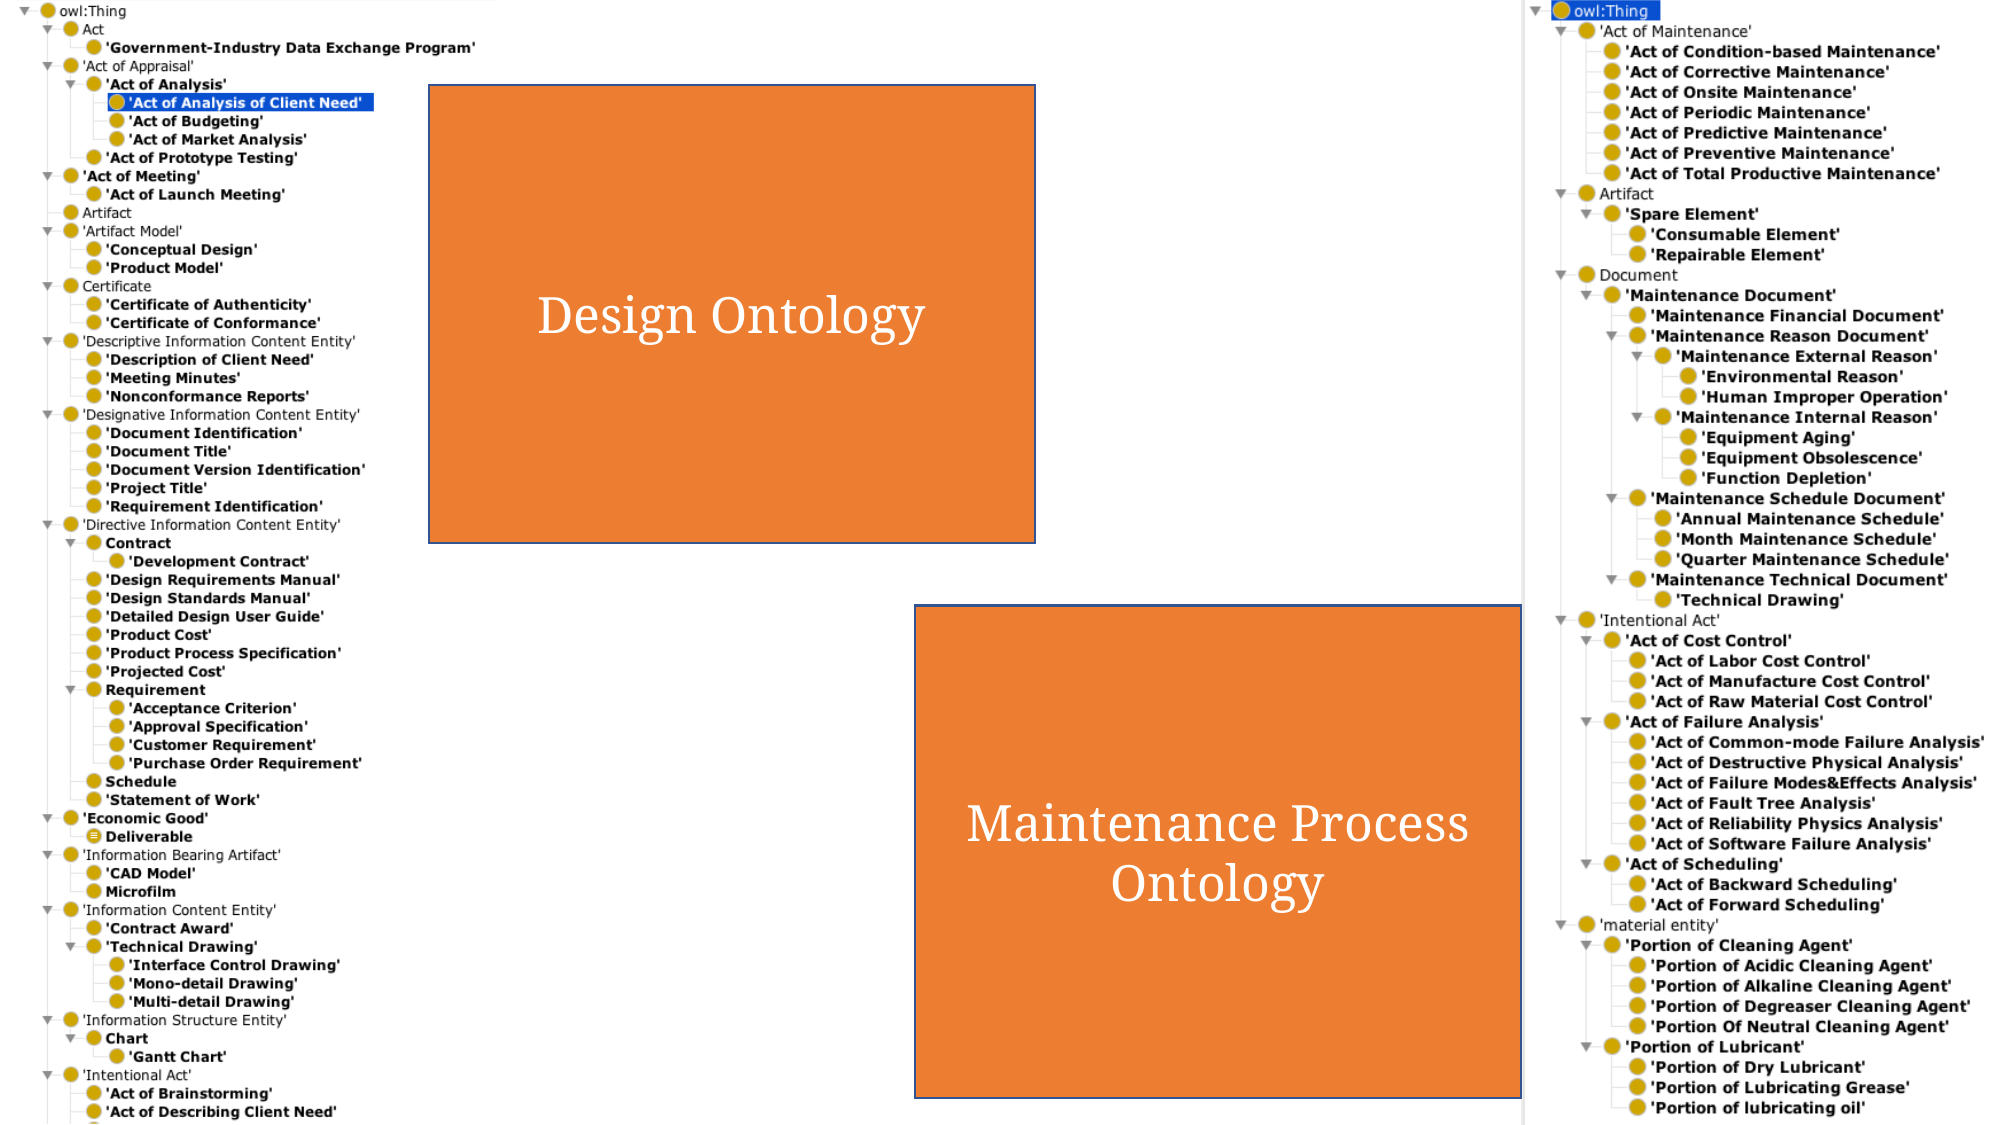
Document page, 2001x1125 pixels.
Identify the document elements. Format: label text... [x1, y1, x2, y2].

text_box Maintenance Process Ontology [914, 604, 1520, 1099]
picture [1520, 0, 2000, 1125]
picture [16, 0, 499, 1125]
text_box Design Ontology [499, 84, 1036, 544]
